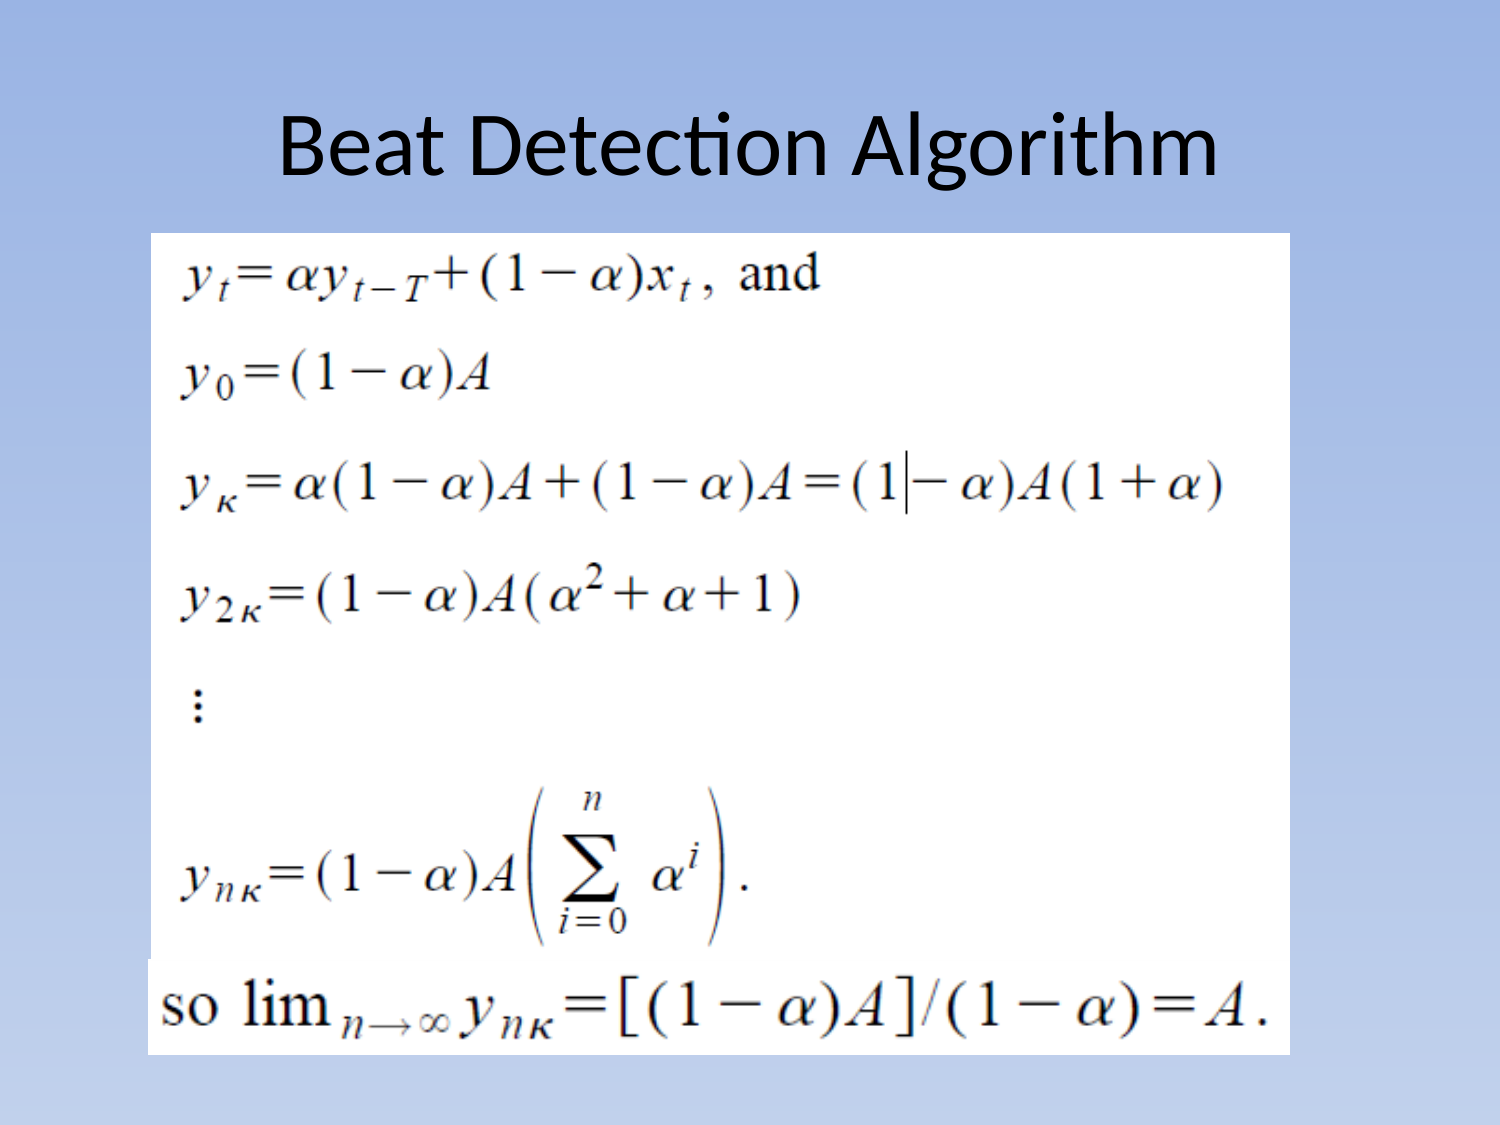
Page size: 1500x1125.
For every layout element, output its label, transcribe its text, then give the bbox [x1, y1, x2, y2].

picture [147, 233, 1290, 1055]
title Beat Detection Algorithm [75, 45, 1425, 233]
